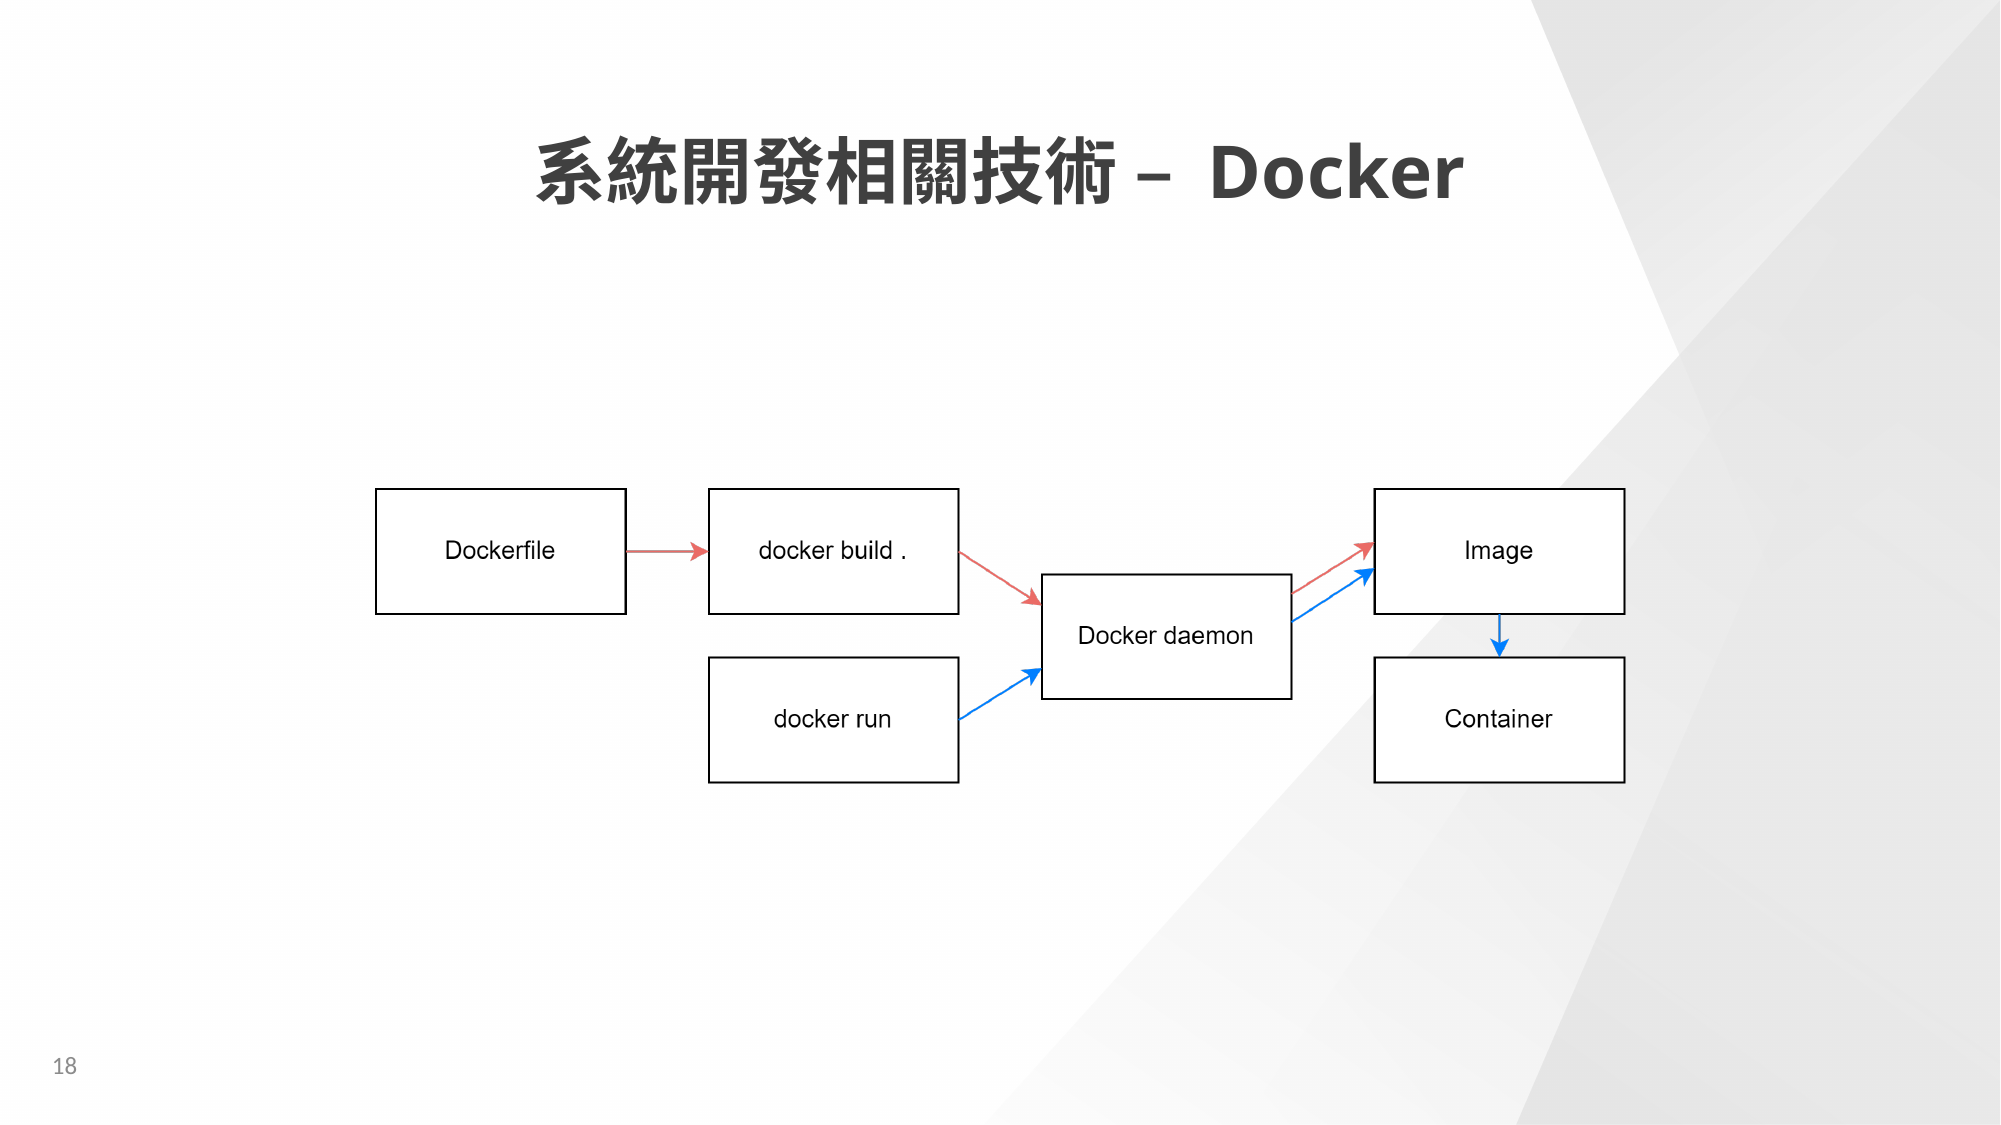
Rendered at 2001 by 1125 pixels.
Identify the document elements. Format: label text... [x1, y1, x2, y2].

text_box 18 [0, 1034, 93, 1095]
text_box 系統開發相關技術 – Docker [0, 118, 2000, 221]
picture [0, 0, 2001, 1125]
